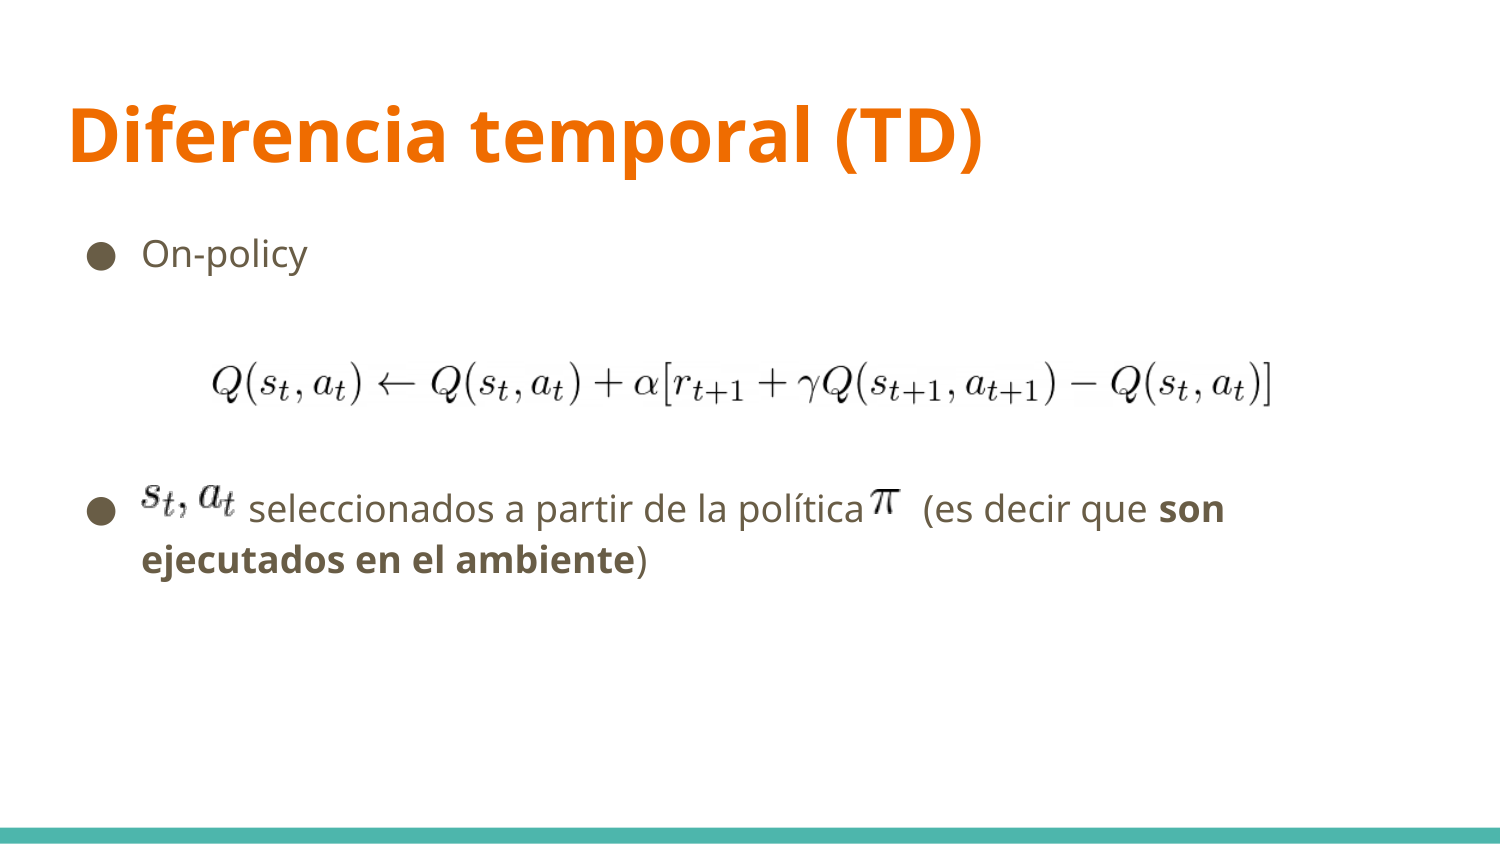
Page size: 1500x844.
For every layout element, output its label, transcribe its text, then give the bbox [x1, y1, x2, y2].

list On-policy seleccionados a partir de la política (es decir que son ejecutados en el ambiente) [51, 207, 1449, 750]
picture [868, 489, 901, 514]
picture [141, 485, 236, 518]
picture [212, 361, 1270, 407]
title Diferencia temporal (TD) [51, 72, 1449, 189]
